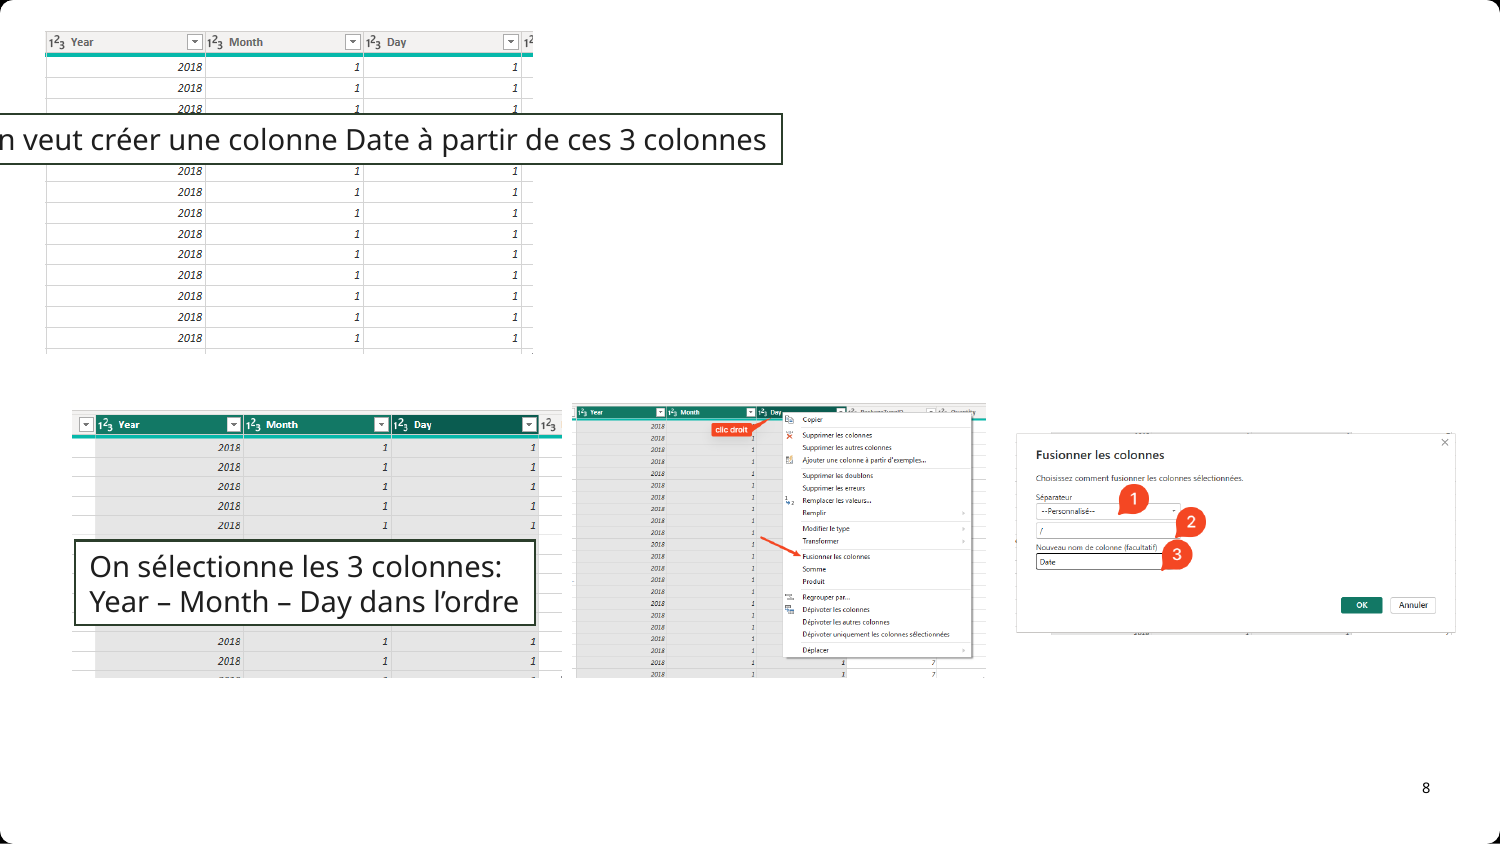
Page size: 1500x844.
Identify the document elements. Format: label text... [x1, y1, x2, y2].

text_box On veut créer une colonne Date à partir de ces 3 colonnes [533, 113, 783, 165]
picture [572, 403, 986, 678]
picture [72, 403, 562, 678]
text_box On veut créer une colonne Date à partir de ces 3 colonnes [0, 113, 45, 165]
picture [45, 31, 533, 354]
picture [1015, 432, 1456, 635]
slide_number 8 [1402, 775, 1451, 801]
